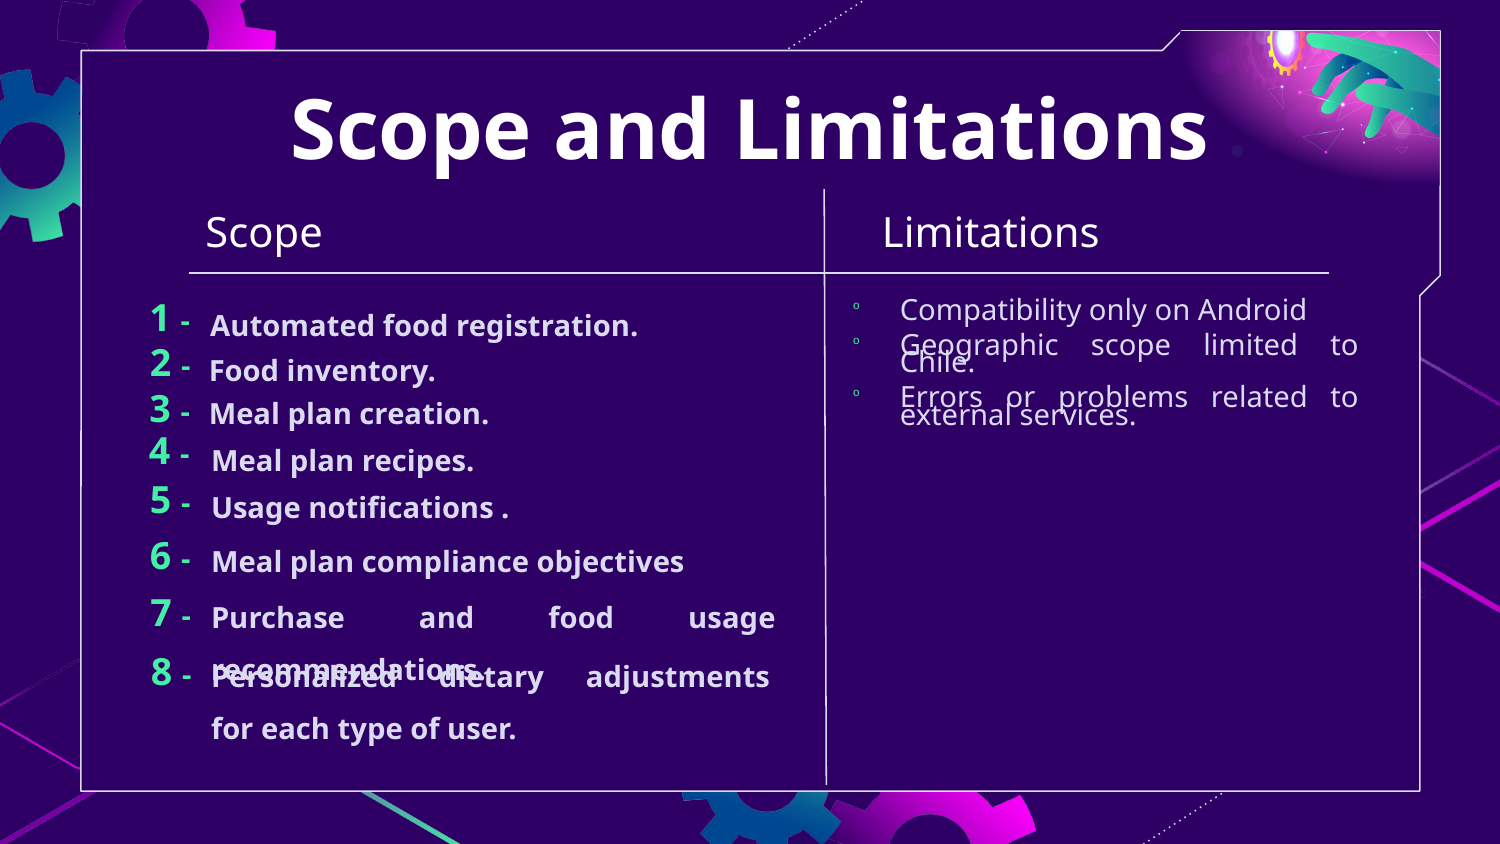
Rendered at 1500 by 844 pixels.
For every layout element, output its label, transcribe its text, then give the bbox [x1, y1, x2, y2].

picture [1179, 31, 1440, 186]
text_box Usage notifications . [196, 464, 791, 518]
text_box Purchase and food usage recommendations. [196, 574, 791, 632]
text_box 8 - [135, 645, 215, 696]
text_box Meal plan compliance objectives [196, 518, 791, 574]
text_box 6 - [134, 529, 215, 580]
text_box 1 - [134, 291, 215, 336]
text_box 7 - [135, 585, 216, 636]
text_box Compatibility only on Android Geographic scope limited to Chile. Errors or problems related to external services. [837, 291, 1375, 434]
text_box Scope [190, 190, 635, 271]
picture [1421, 352, 1500, 701]
title Scope and Limitations [118, 46, 1382, 141]
picture [678, 792, 1037, 844]
text_box Meal plan recipes. [196, 417, 791, 464]
text_box Limitations [866, 190, 1174, 271]
text_box Meal plan creation. [193, 370, 789, 424]
picture [0, 0, 279, 255]
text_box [823, 188, 827, 785]
text_box Automated food registration. [195, 282, 790, 351]
text_box Personalized dietary adjustments for each type of user. [196, 632, 818, 753]
text_box 4 - [133, 424, 230, 475]
text_box 2 - [134, 336, 215, 382]
text_box 5 - [134, 473, 215, 524]
text_box 3 - [134, 382, 193, 424]
picture [0, 605, 477, 844]
text_box Food inventory. [193, 327, 789, 370]
